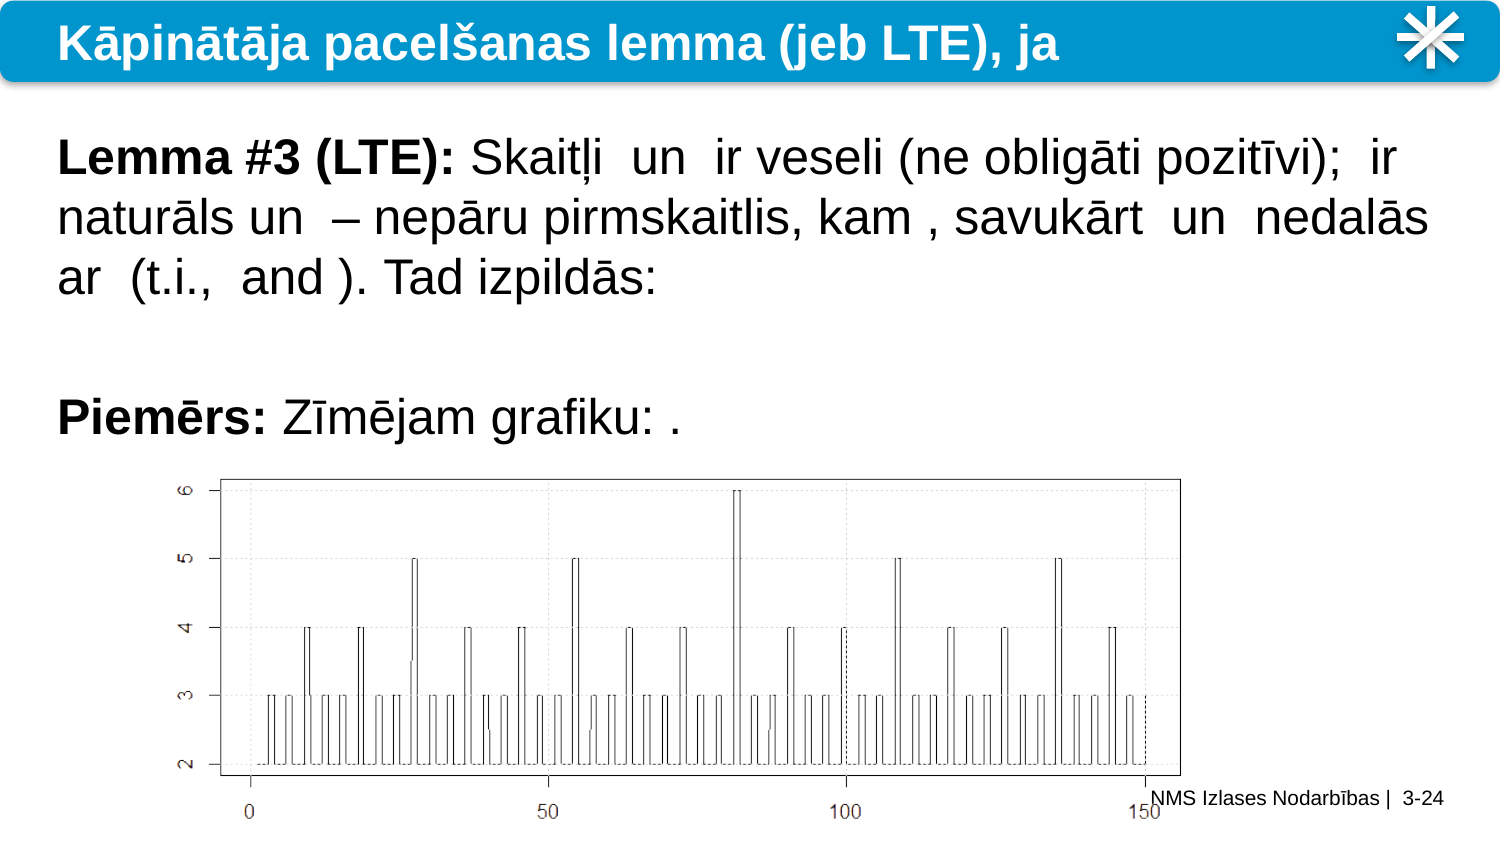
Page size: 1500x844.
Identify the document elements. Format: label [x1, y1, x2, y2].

picture [164, 465, 1190, 829]
